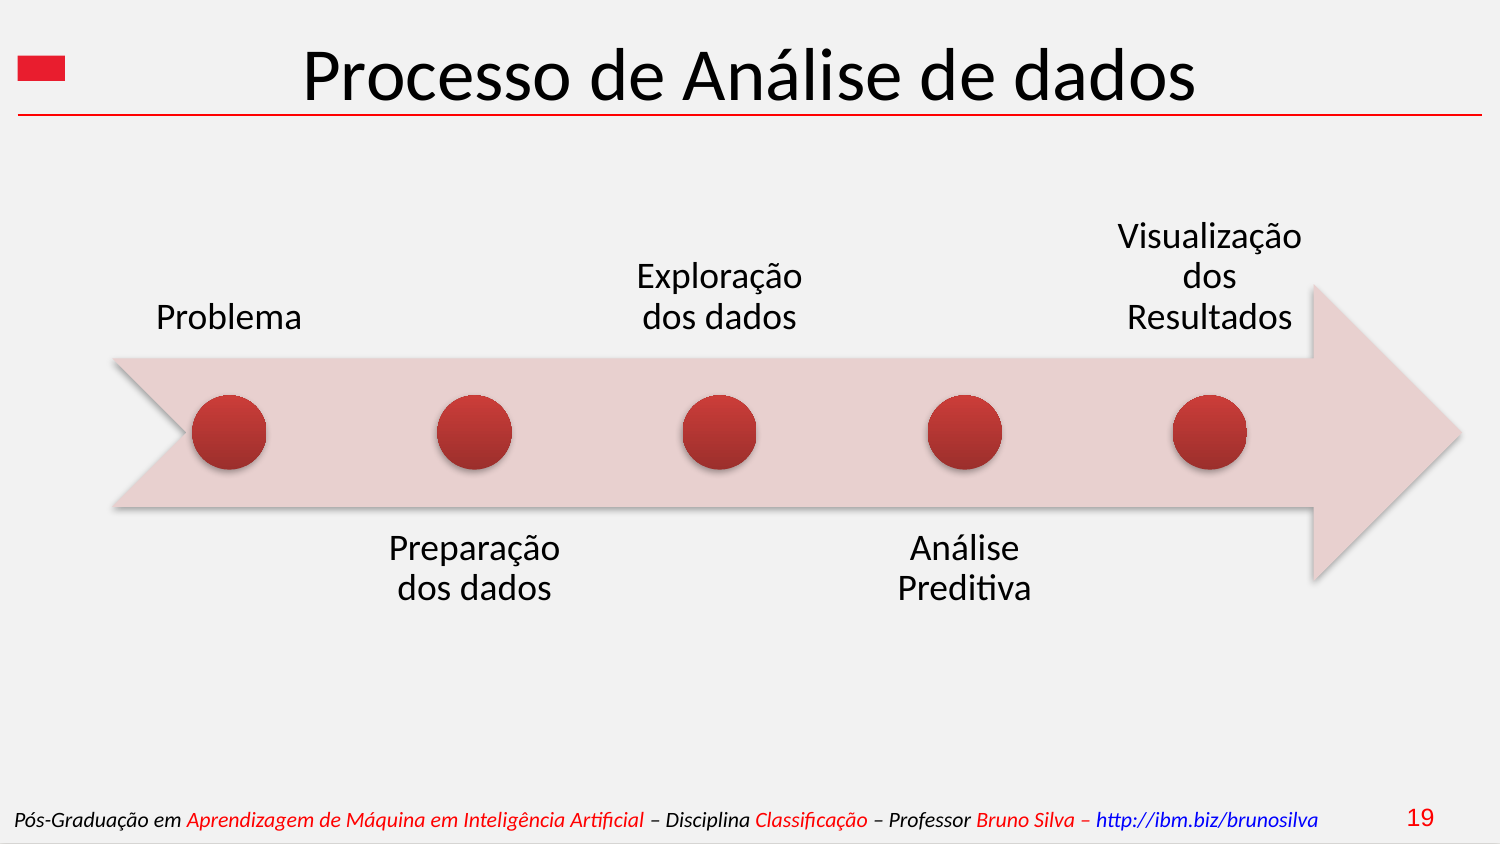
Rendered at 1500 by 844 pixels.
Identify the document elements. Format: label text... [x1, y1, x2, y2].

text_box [111, 61, 1463, 804]
title Processo de Análise de dados [76, 18, 1424, 105]
